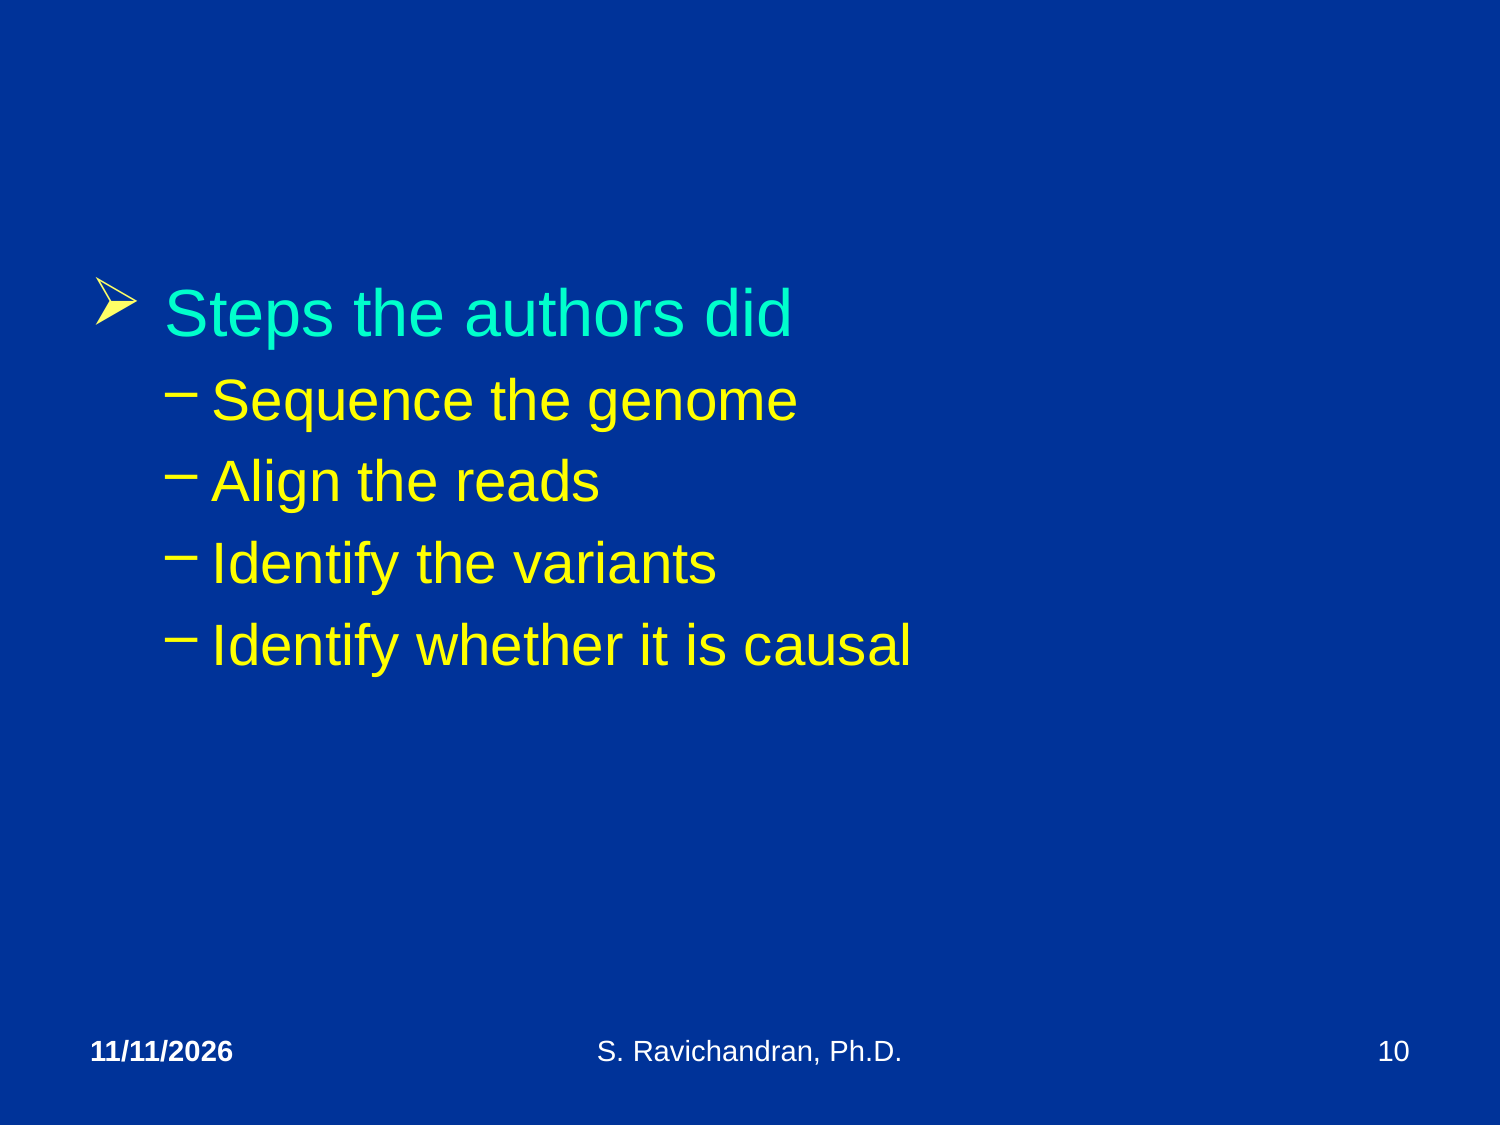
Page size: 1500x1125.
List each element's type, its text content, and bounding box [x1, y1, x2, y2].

slide_number 10 [1074, 1024, 1426, 1103]
footer S. Ravichandran, Ph.D. [512, 1024, 988, 1103]
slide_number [74, 1024, 426, 1103]
list Steps the authors did Sequence the genome Align the reads Identify the variants Identify whether it is causal [74, 262, 1426, 1006]
